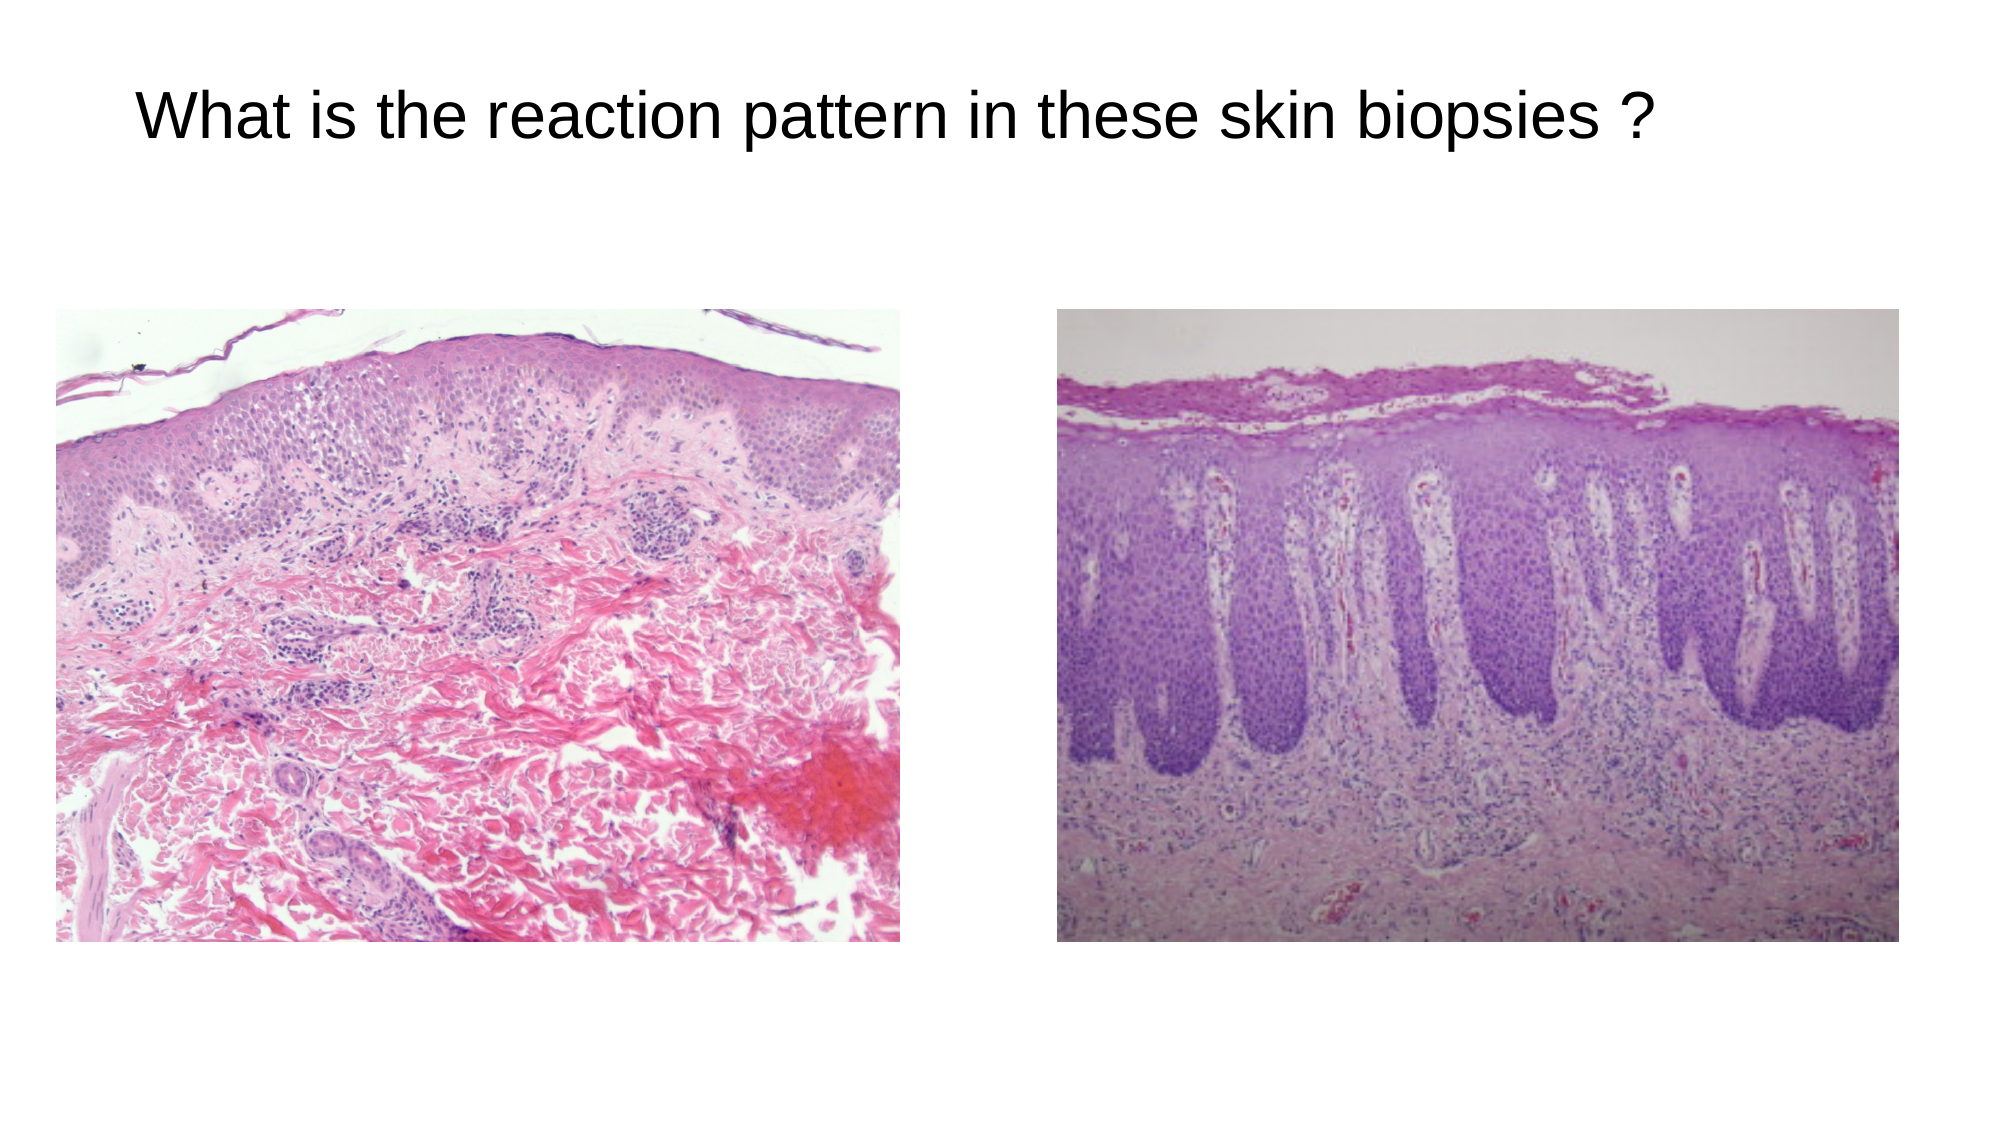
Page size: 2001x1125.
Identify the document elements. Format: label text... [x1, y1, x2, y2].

picture [1057, 309, 1899, 943]
text_box What is the reaction pattern in these skin biopsies ? [120, 64, 1731, 160]
picture [56, 309, 901, 943]
